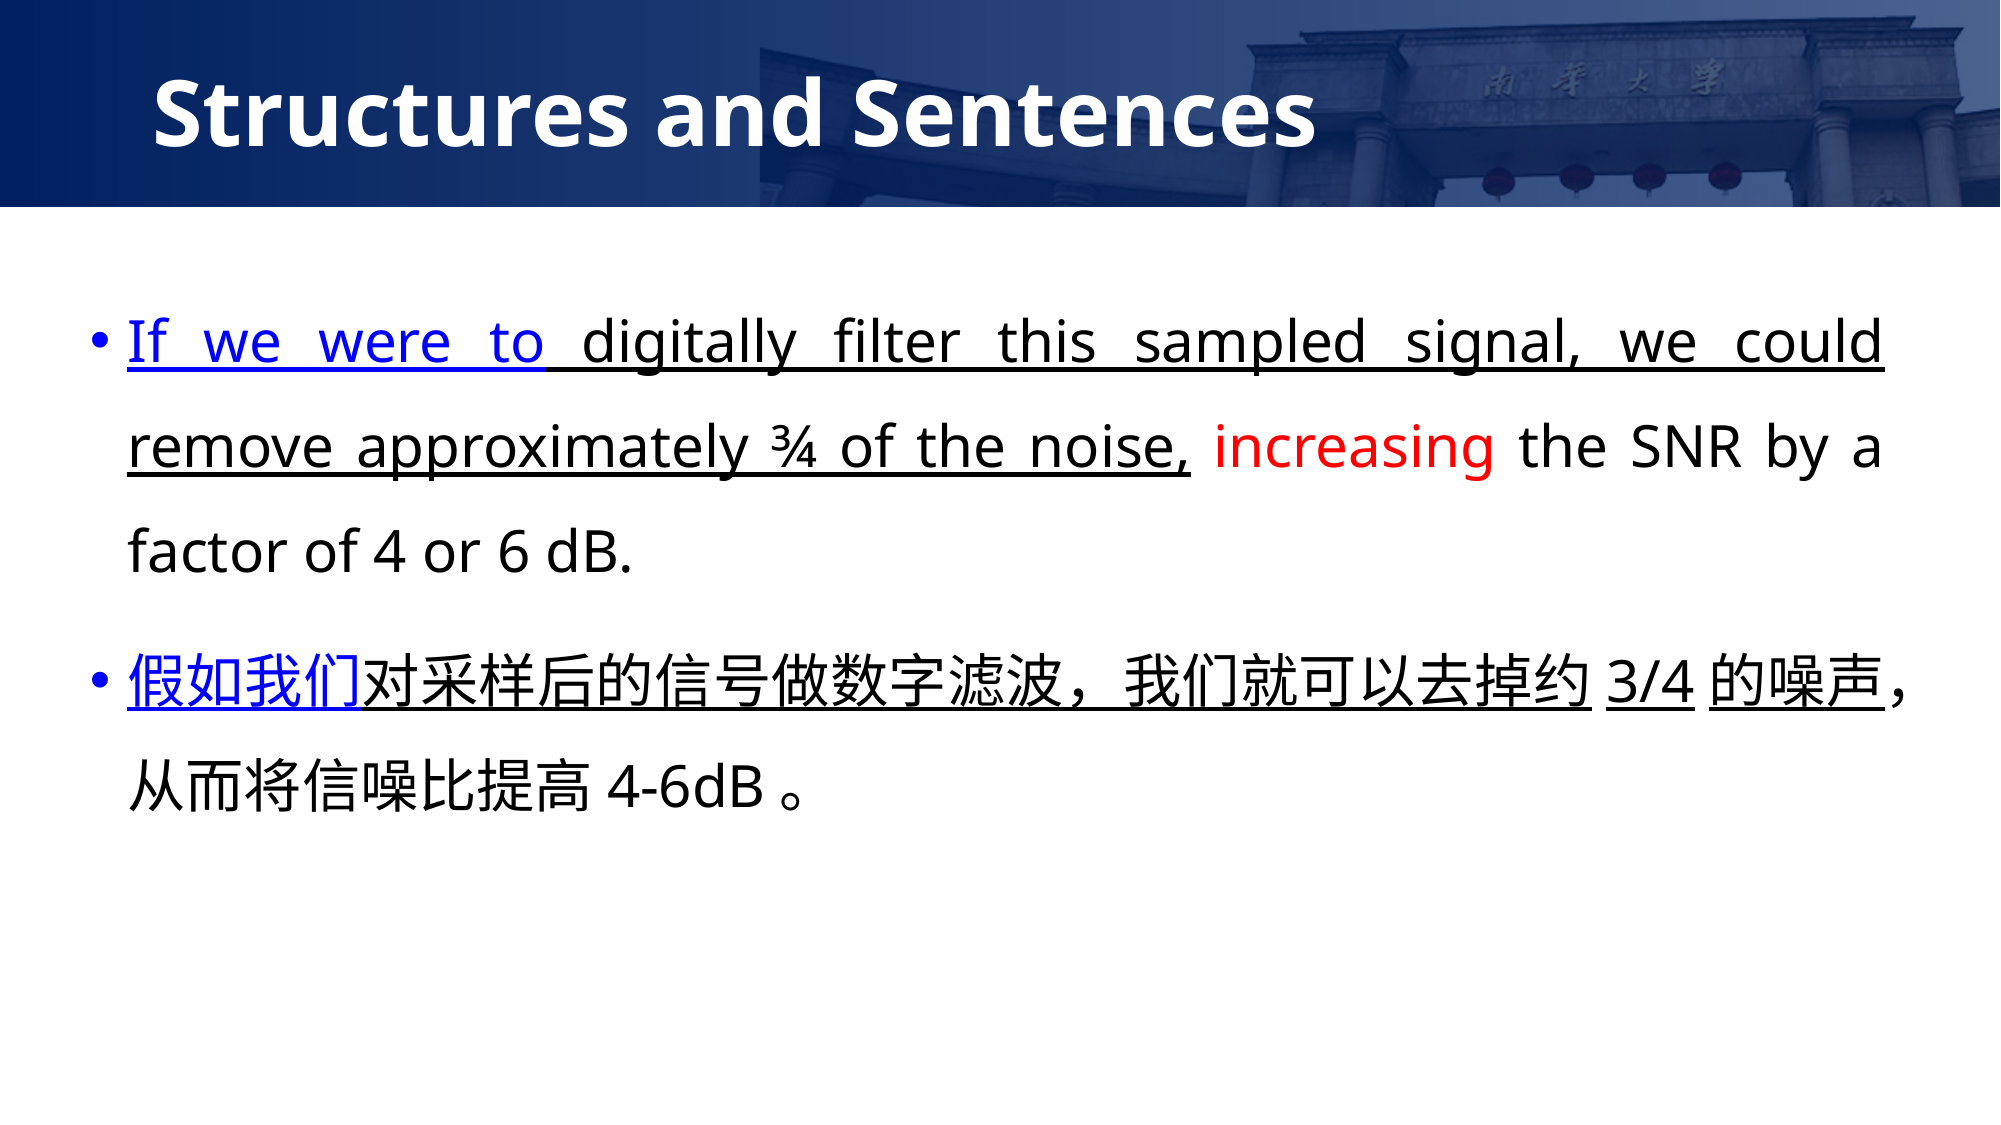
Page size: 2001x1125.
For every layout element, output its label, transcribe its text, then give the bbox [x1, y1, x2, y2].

text_box If we were to digitally filter this sampled signal, we could remove approximately ¾ of the noise, increasing the SNR by a factor of 4 or 6 dB. 假如我们对采样后的信号做数字滤波，我们就可以去掉约3/4的噪声，从而将信噪比提高4-6dB。 [74, 262, 1900, 1005]
text_box Structures and Sentences [137, 59, 2000, 278]
